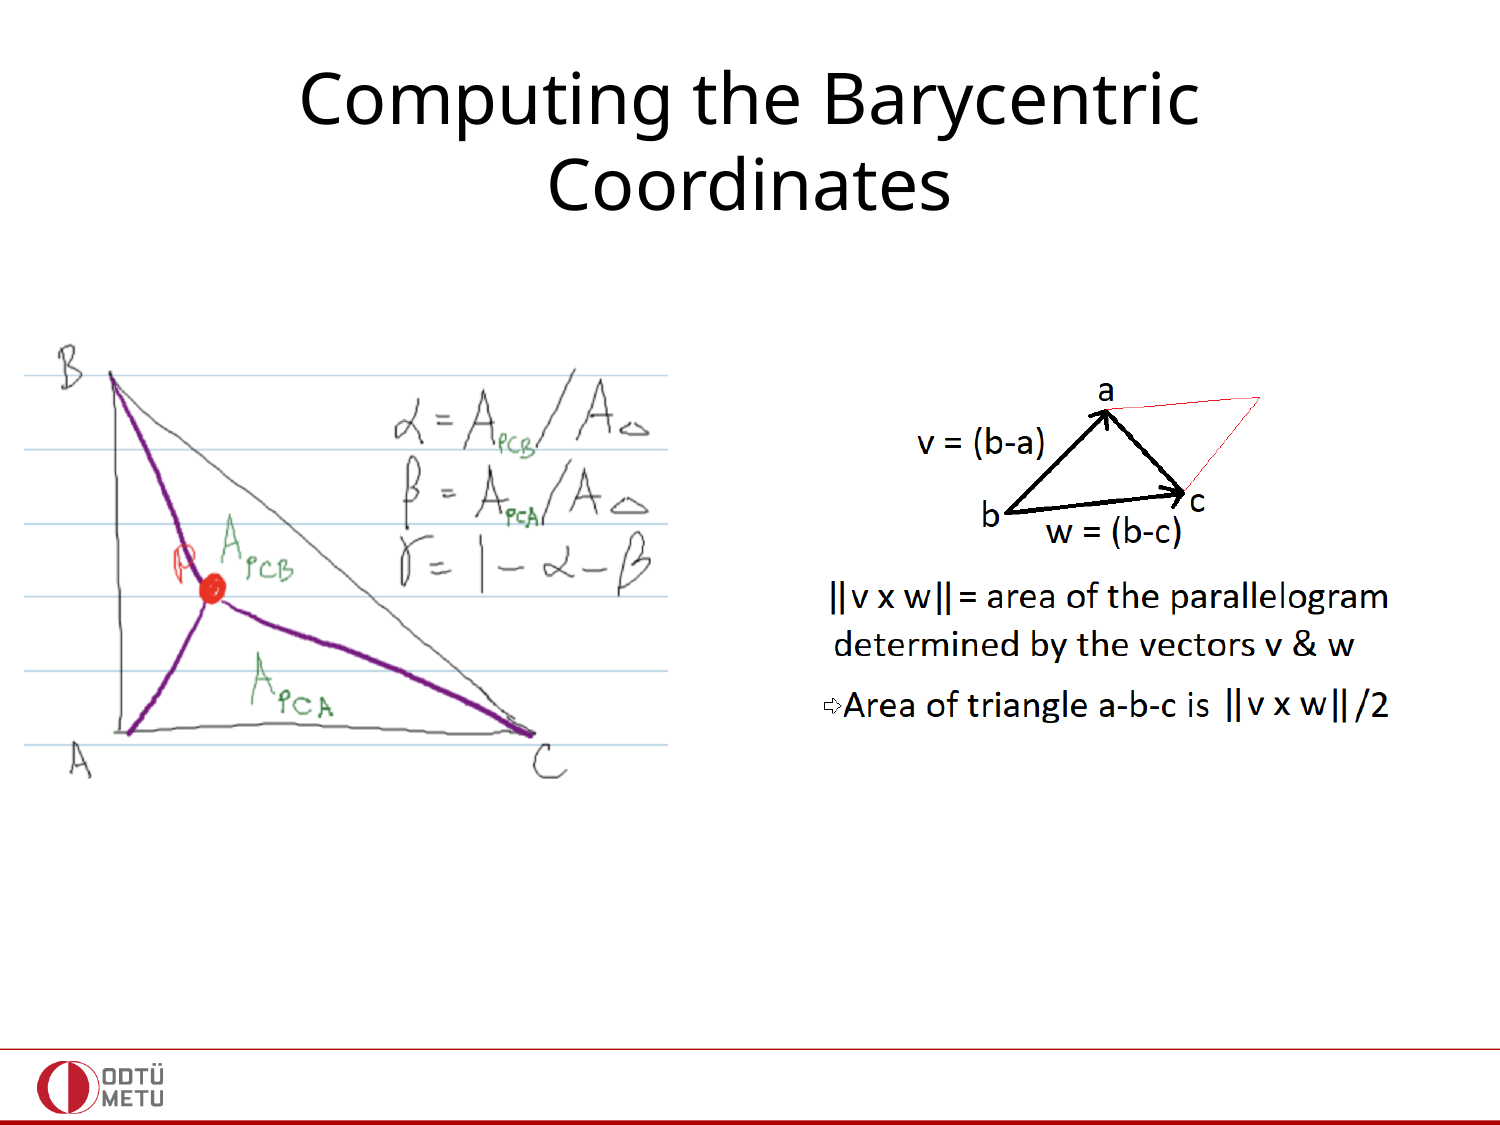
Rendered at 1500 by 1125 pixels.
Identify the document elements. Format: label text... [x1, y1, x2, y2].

title Computing the Barycentric Coordinates [75, 45, 1425, 233]
picture [37, 1061, 163, 1114]
picture [24, 324, 668, 790]
picture [812, 349, 1406, 748]
